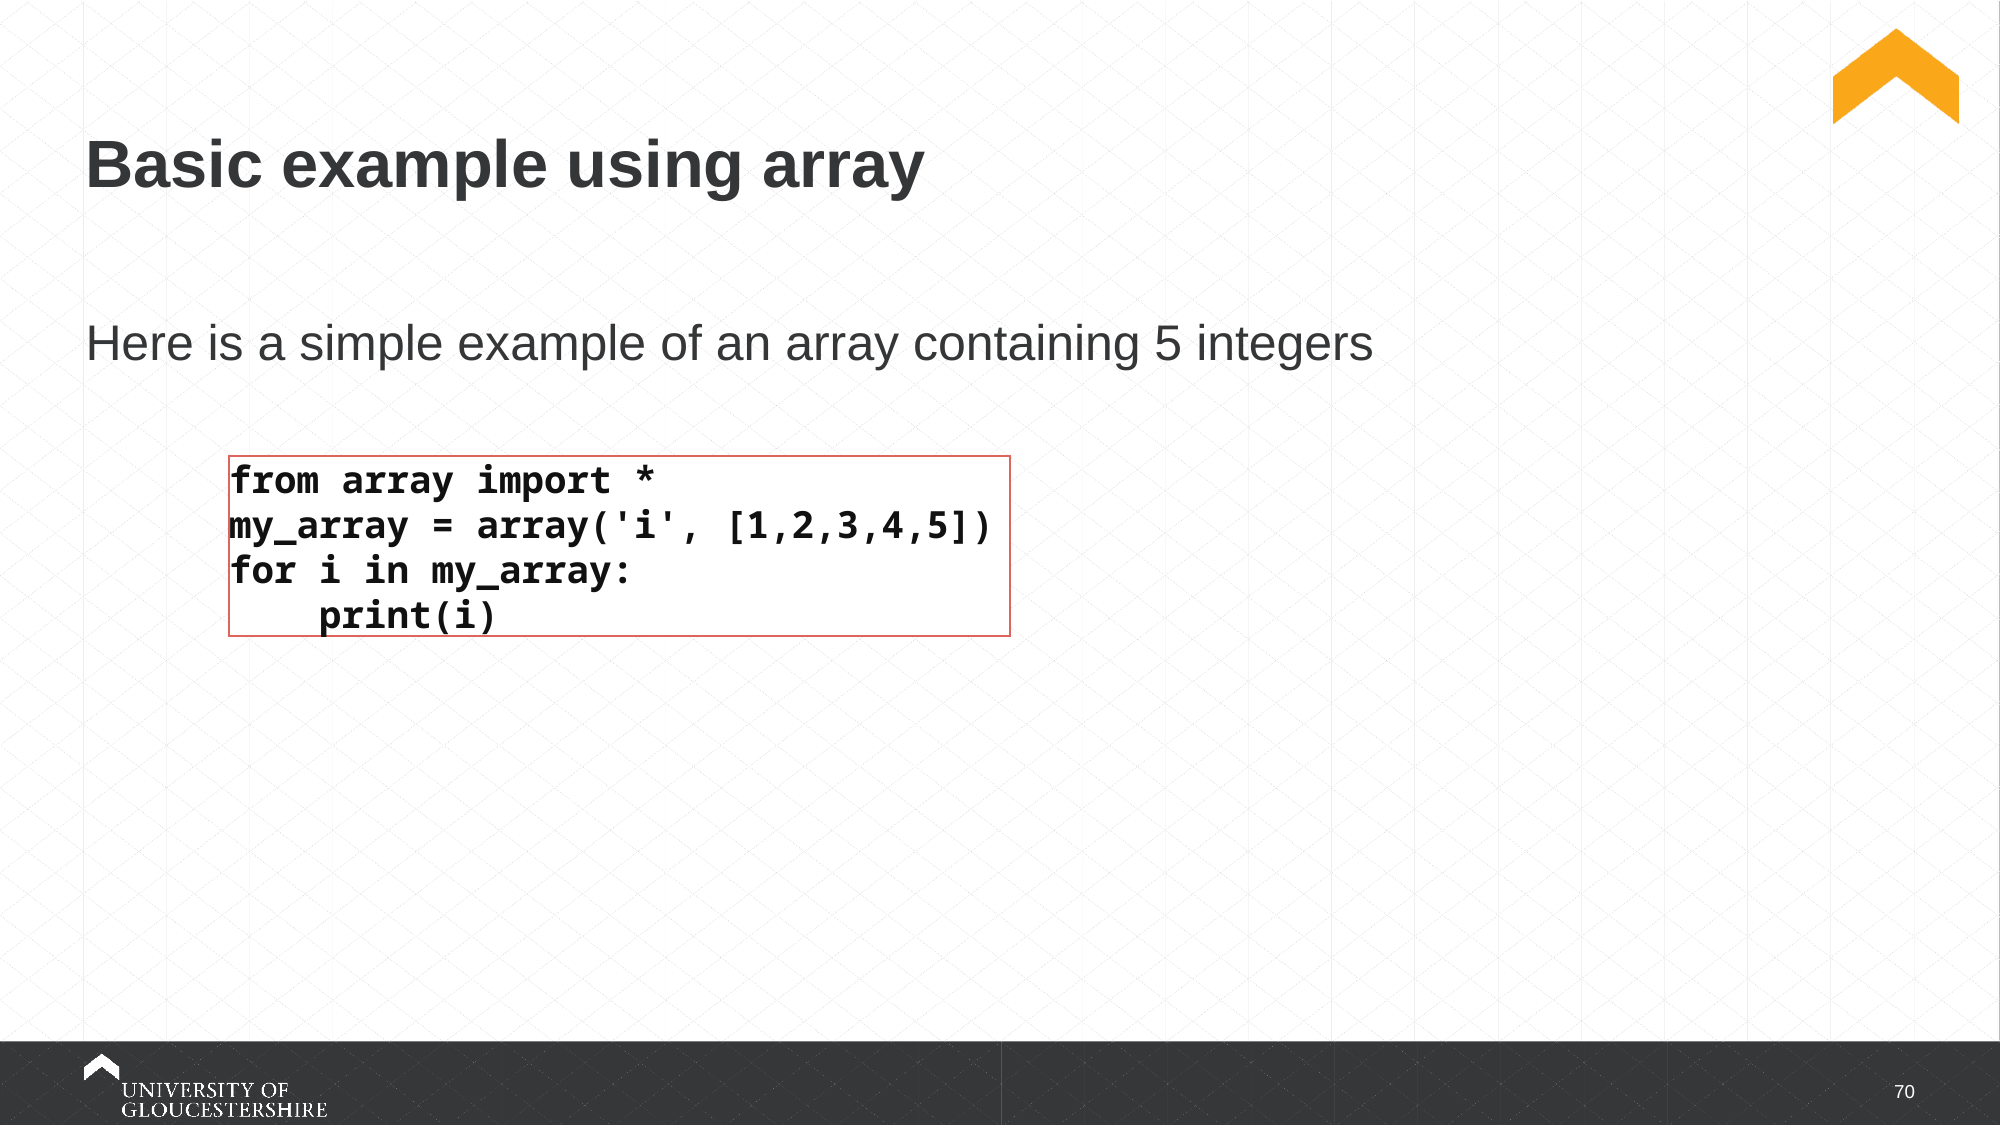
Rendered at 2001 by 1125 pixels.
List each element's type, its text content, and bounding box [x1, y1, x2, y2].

list Here is a simple example of an array containing 5 integers [85, 256, 1834, 973]
picture [0, 1, 2001, 1125]
title Basic example using array [85, 138, 983, 256]
text_box from array import * my_array = array('i', [1,2,3,4,5]) for i in my_array: print(i) [228, 455, 1011, 637]
